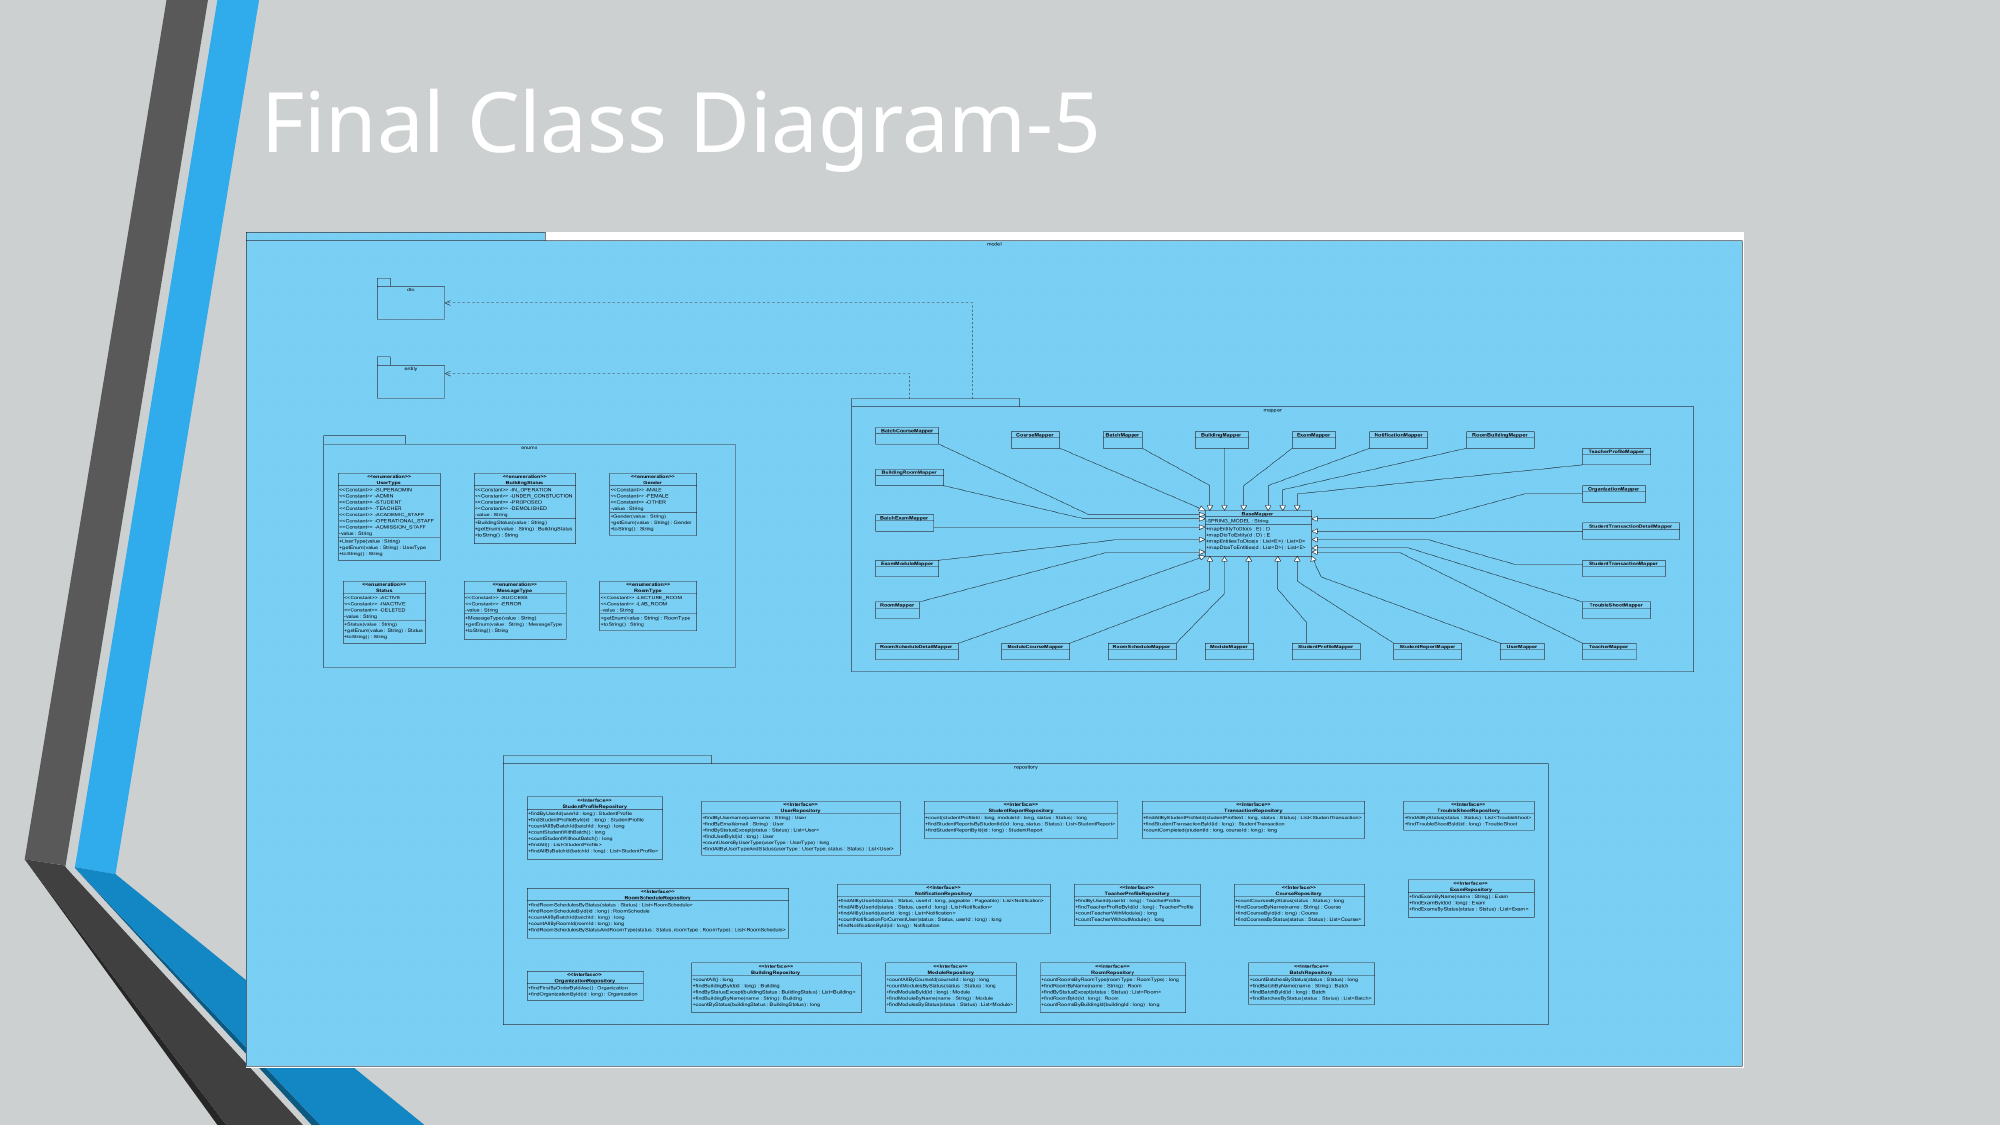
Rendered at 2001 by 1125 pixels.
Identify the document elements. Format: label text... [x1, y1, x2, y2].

title Final Class Diagram-5 [246, 34, 1890, 205]
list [245, 232, 1744, 1069]
